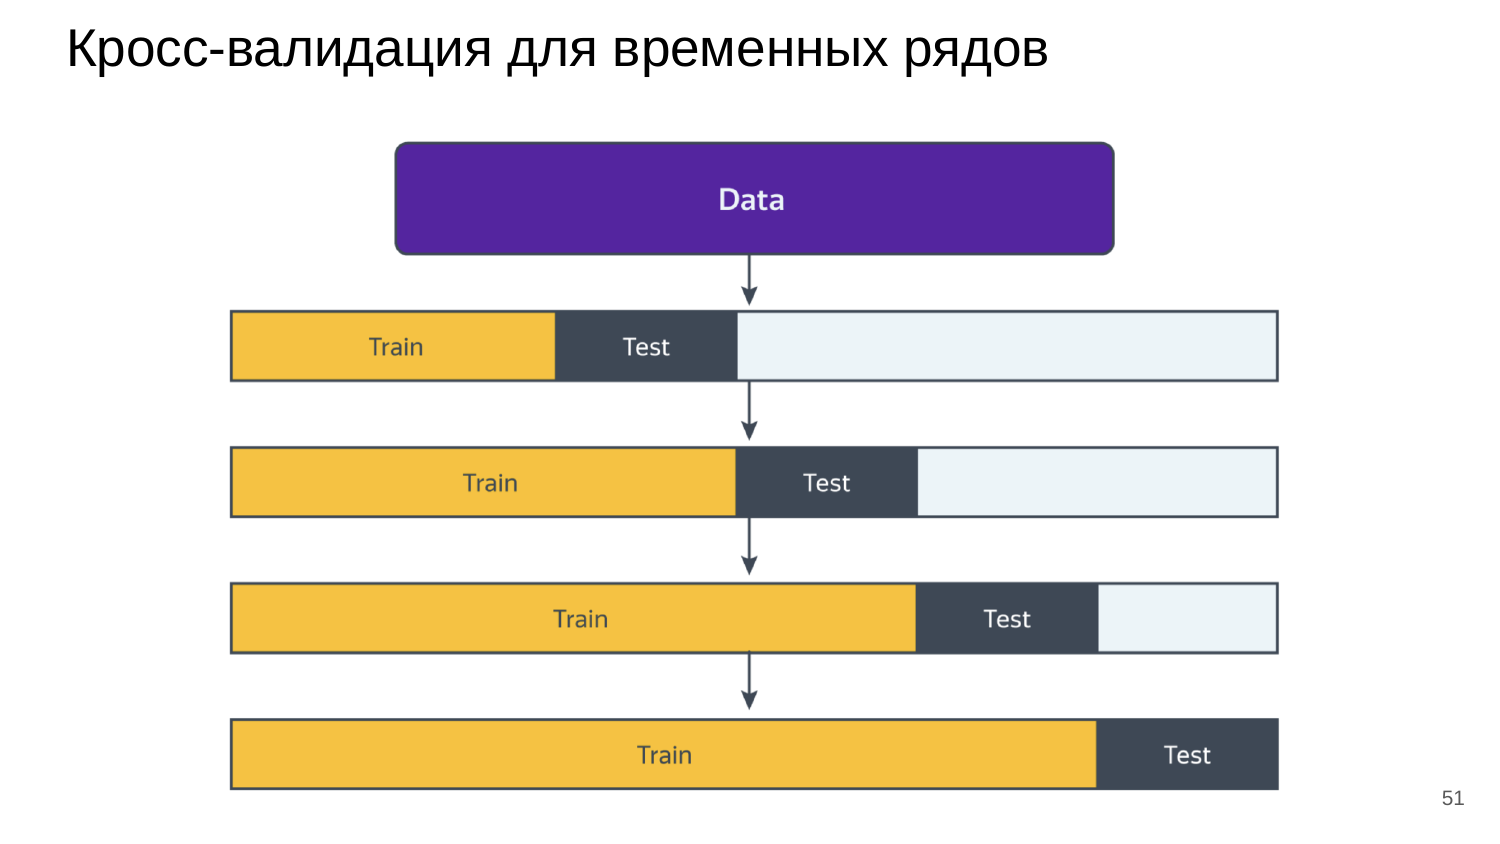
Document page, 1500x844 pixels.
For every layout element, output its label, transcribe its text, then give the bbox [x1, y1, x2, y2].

slide_number ‹#› [1389, 764, 1480, 830]
picture [177, 111, 1323, 814]
title Кросс-валидация для временных рядов [51, 0, 1449, 92]
